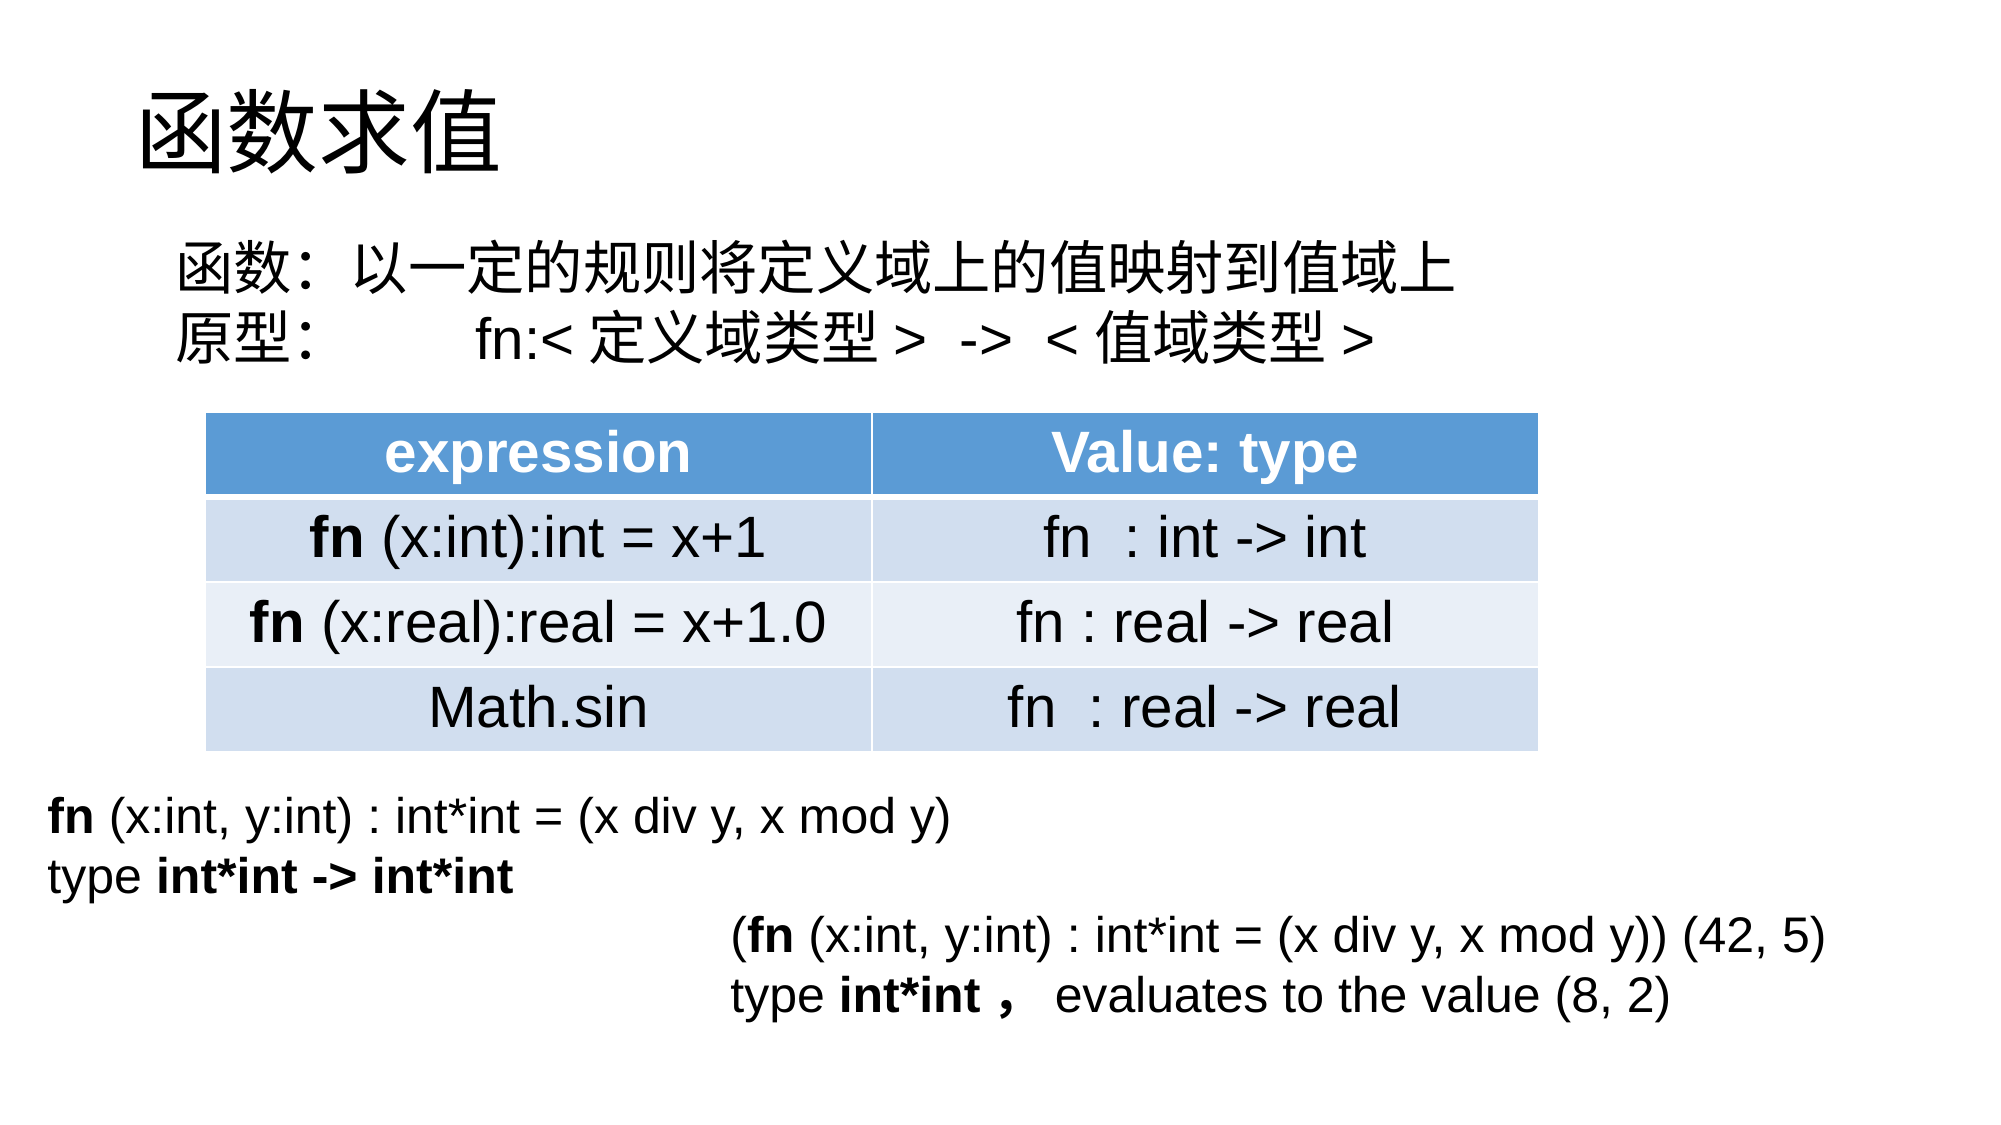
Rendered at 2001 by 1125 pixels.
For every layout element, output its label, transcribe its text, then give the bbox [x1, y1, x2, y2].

table_cell fn : real -> real [873, 668, 1538, 751]
title 函数求值 [127, 27, 1854, 246]
table_cell fn (x:real):real = x+1.0 [206, 583, 871, 666]
table_cell fn : int -> int [873, 500, 1538, 581]
table_cell Math.sin [206, 668, 871, 751]
text_box fn (x:int, y:int) : int*int = (x div y, x mod y) type int*int -> int*int [32, 776, 1033, 912]
table_header expression [206, 413, 871, 494]
table_cell fn (x:int):int = x+1 [206, 500, 871, 581]
text_box 函数：以一定的规则将定义域上的值映射到值域上 原型： fn:<定义域类型> -> <值域类型> [160, 223, 1744, 379]
text_box (fn (x:int, y:int) : int*int = (x div y, x mod y)) (42, 5) type int*int，evaluates to the value (8, 2) [715, 895, 1971, 1030]
table_header Value: type [873, 413, 1538, 494]
table_cell fn : real -> real [873, 583, 1538, 666]
